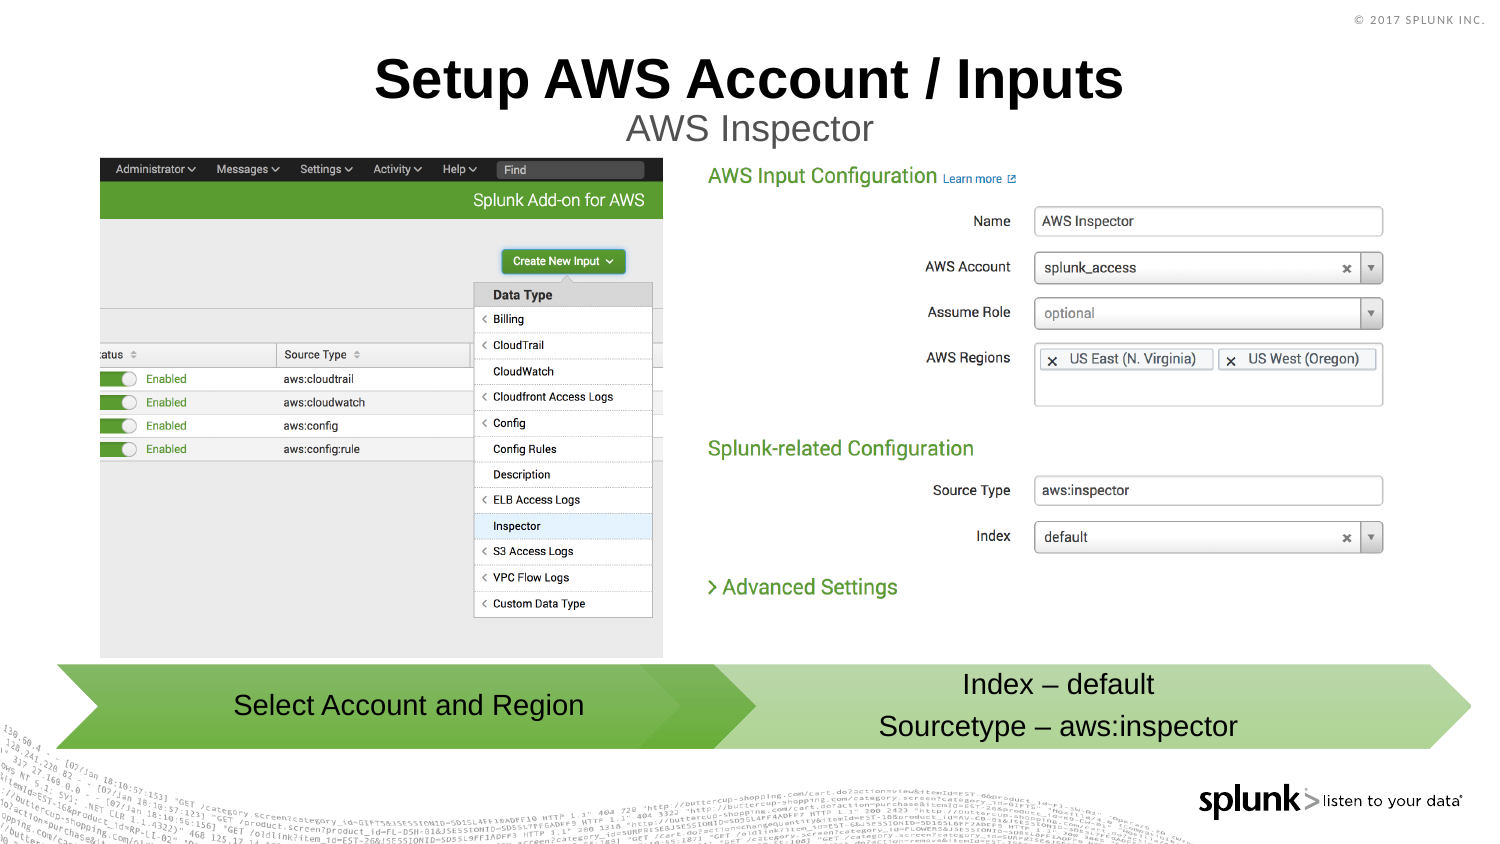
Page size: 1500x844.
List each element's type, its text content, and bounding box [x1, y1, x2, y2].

subtitle AWS Inspector [56, 108, 1444, 142]
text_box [56, 664, 1473, 749]
picture [0, 0, 1500, 844]
title Setup AWS Account / Inputs [56, 38, 1444, 93]
